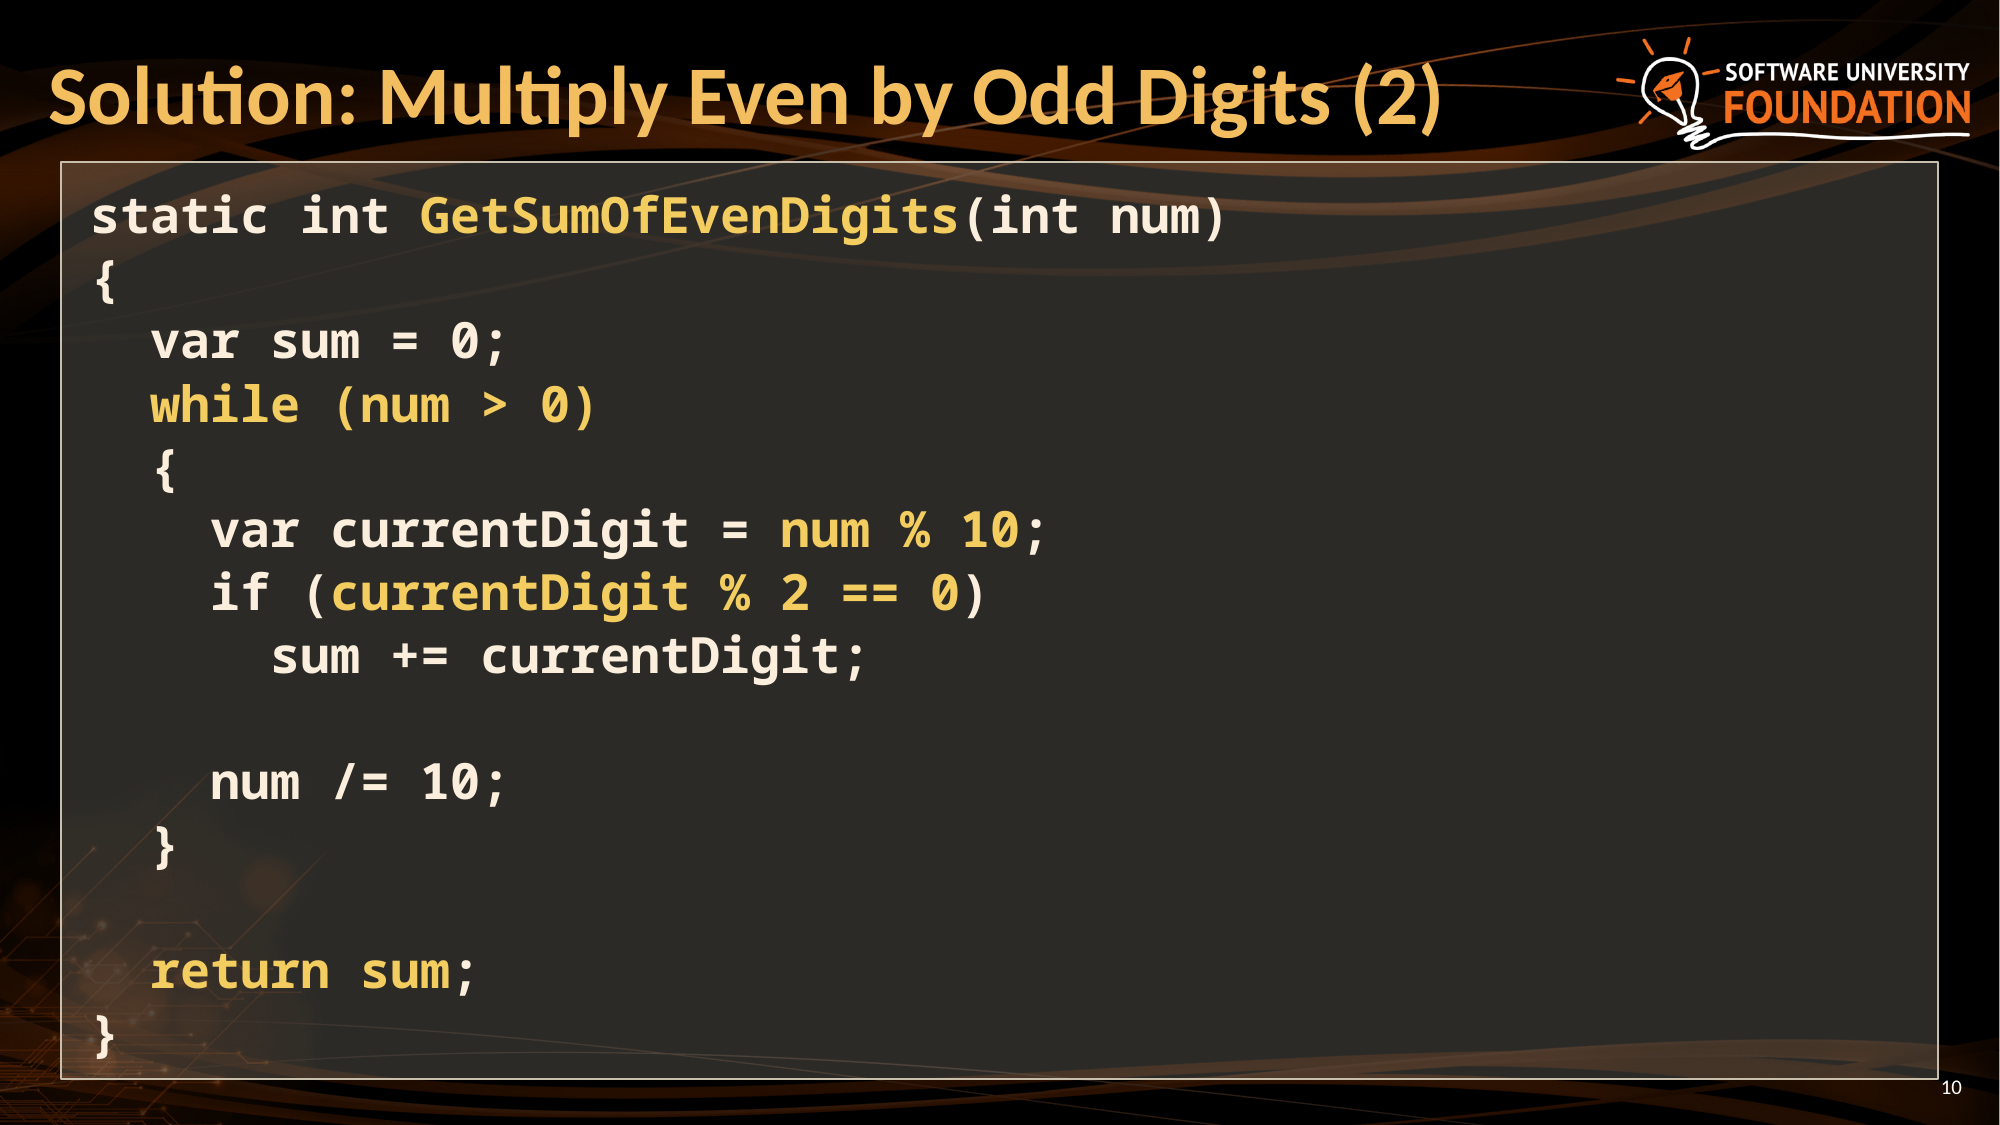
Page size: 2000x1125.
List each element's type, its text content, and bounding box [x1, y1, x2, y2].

title Solution: Multiply Even by Odd Digits (2) [30, 6, 1602, 189]
slide_number 10 [1897, 1070, 1968, 1103]
picture [0, 0, 2000, 1125]
text_box static int GetSumOfEvenDigits(int num) { var sum = 0; while (num > 0) { var currentDigit = num % 10; if (currentDigit % 2 == 0) sum += currentDigit; num /= 10; } return sum; } [61, 162, 1939, 1080]
